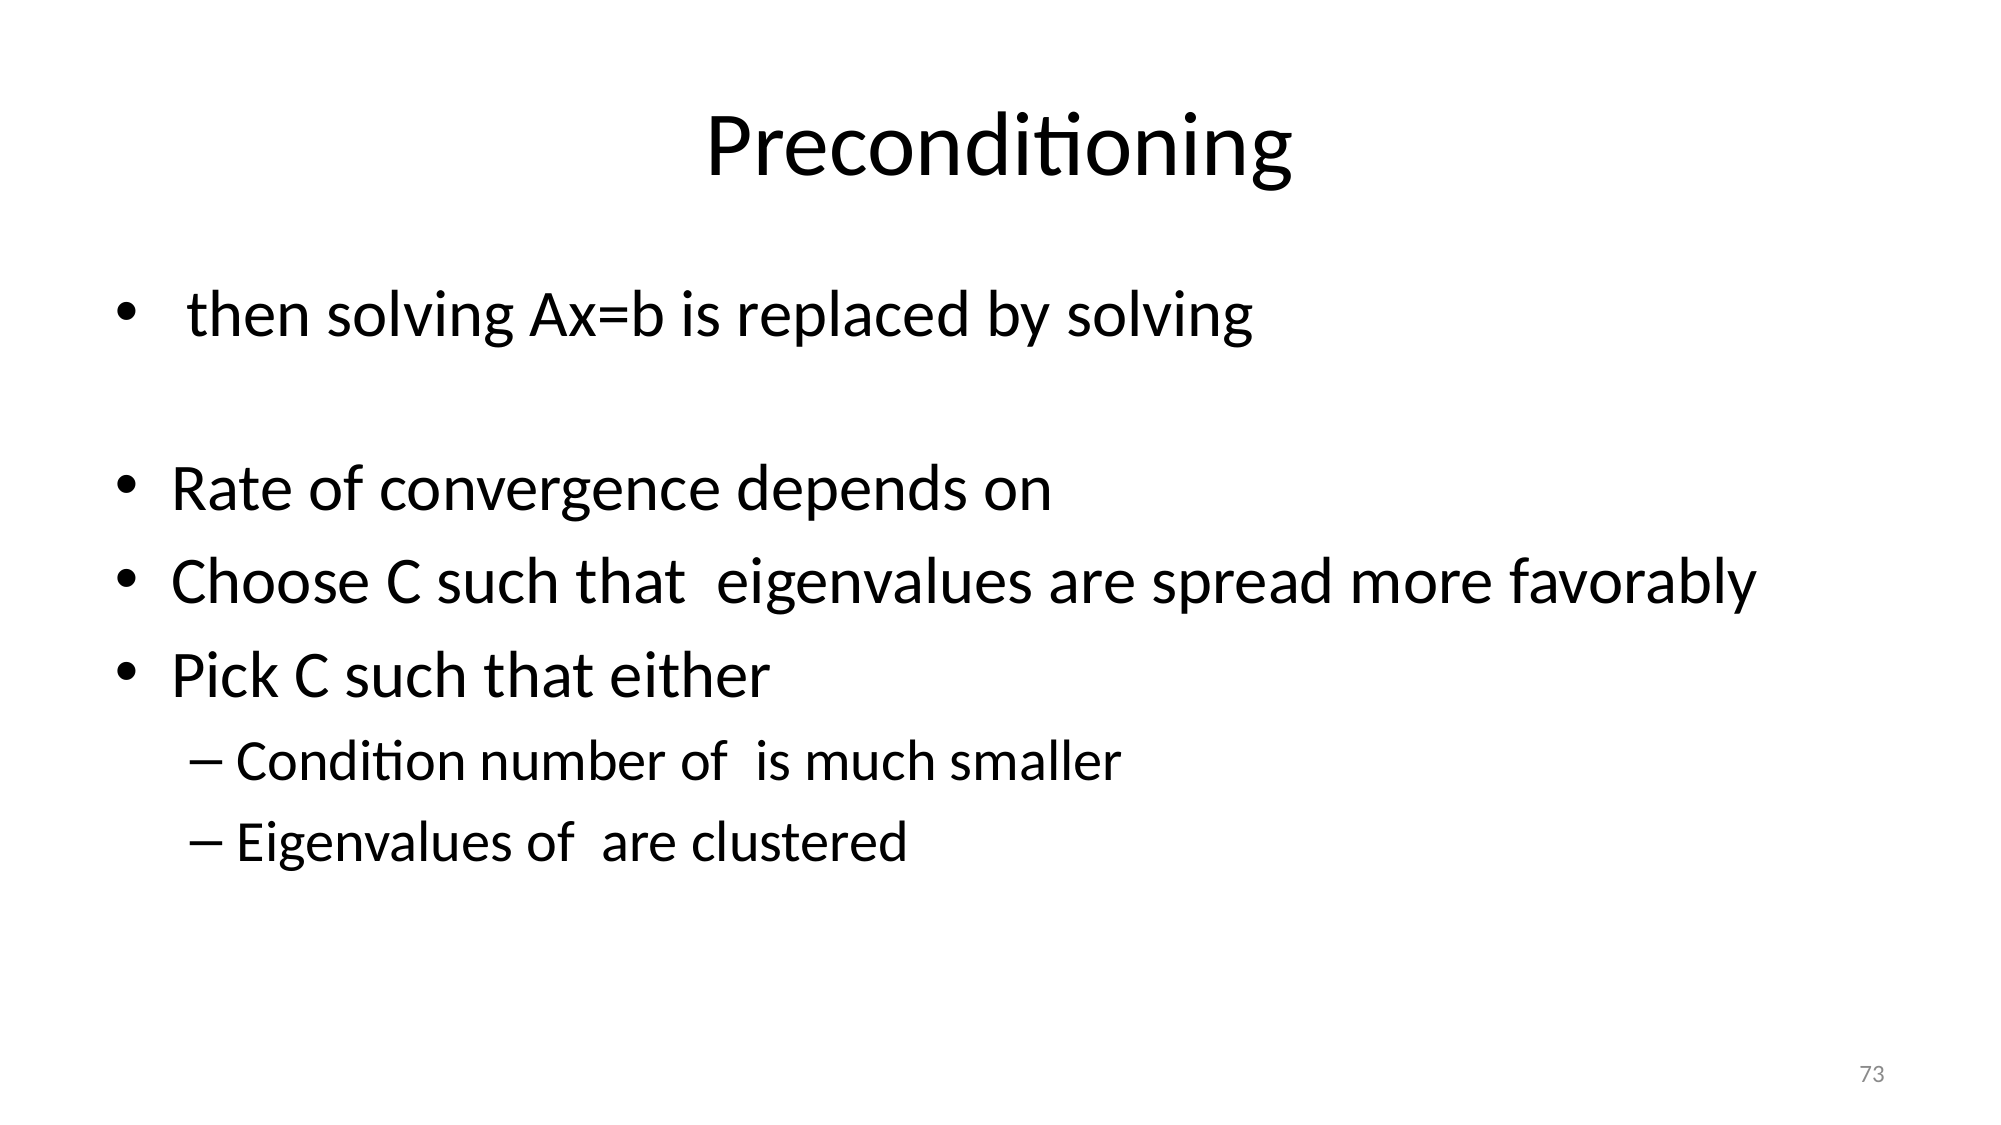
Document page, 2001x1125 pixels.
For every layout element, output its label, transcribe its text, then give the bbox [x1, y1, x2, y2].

slide_number 73 [1433, 1042, 1900, 1103]
title Preconditioning [99, 45, 1900, 233]
